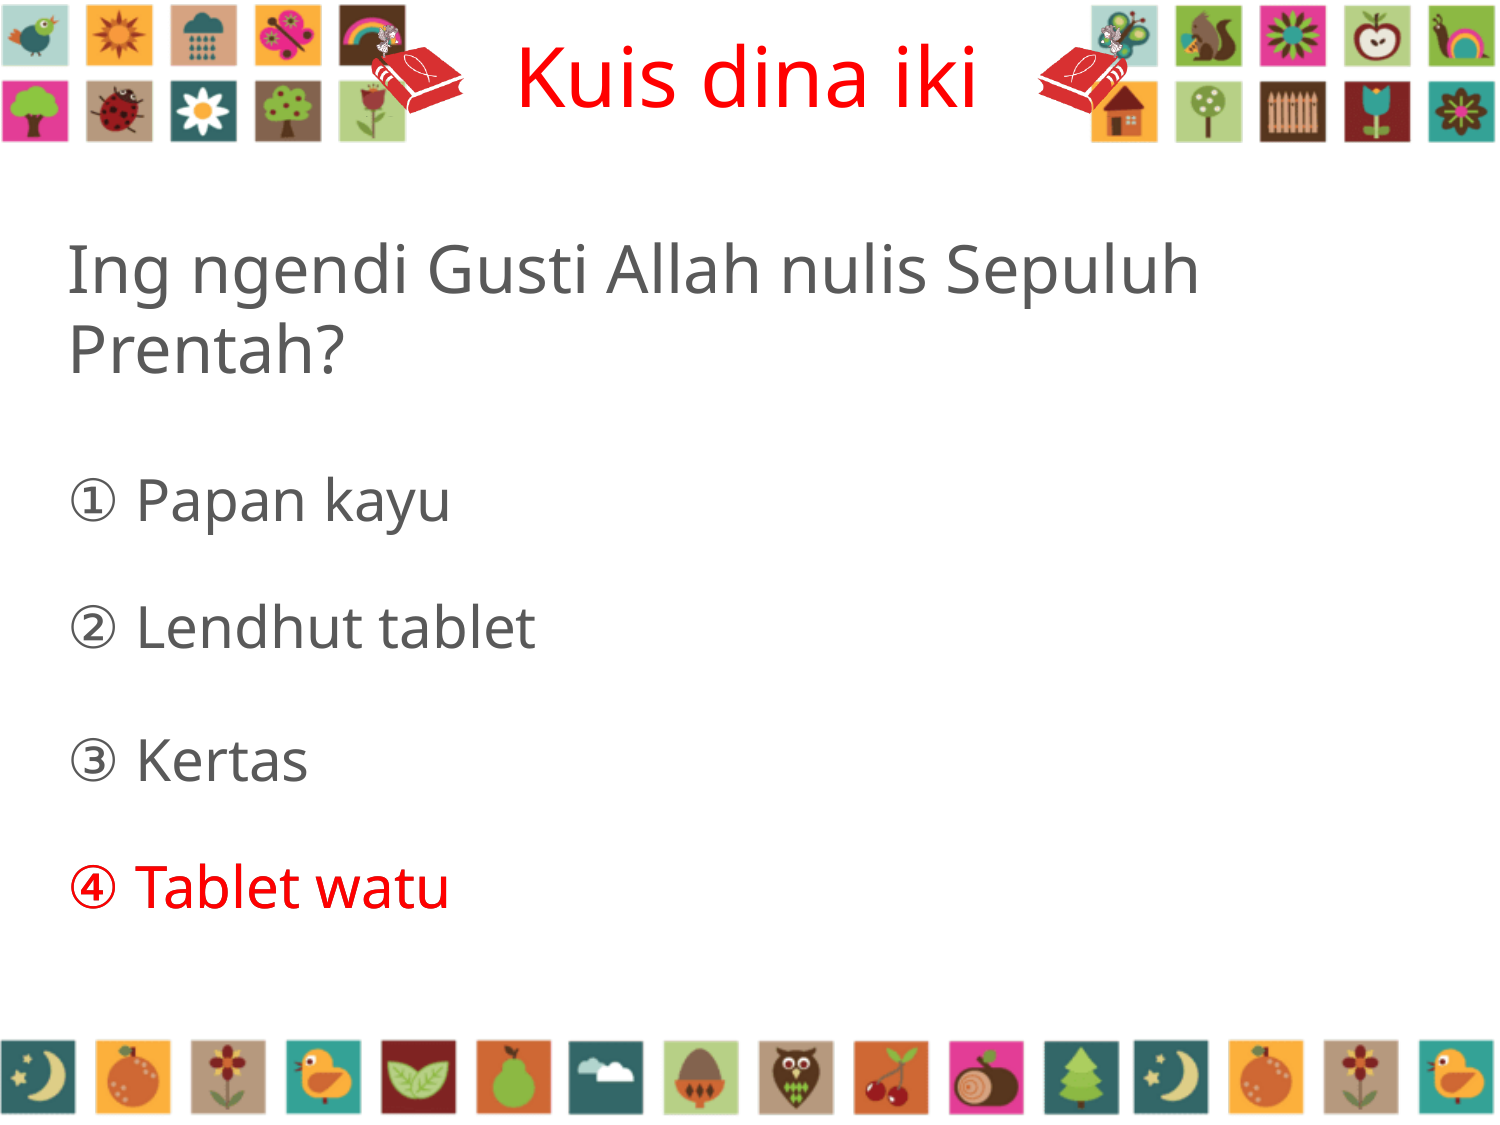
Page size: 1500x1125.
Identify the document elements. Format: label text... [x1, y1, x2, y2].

text_box ① Papan kayu [53, 456, 1436, 541]
picture [0, 3, 496, 150]
text_box ② Lendhut tablet [53, 582, 1436, 668]
text_box Kuis dina iki [425, 16, 1078, 131]
text_box ③ Kertas [53, 716, 1483, 801]
text_box Ing ngendi Gusti Allah nulis Sepuluh Prentah? [53, 219, 1436, 395]
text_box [0, 1028, 1500, 1118]
text_box ④ Tablet watu [53, 842, 1483, 928]
picture [1005, 3, 1500, 150]
